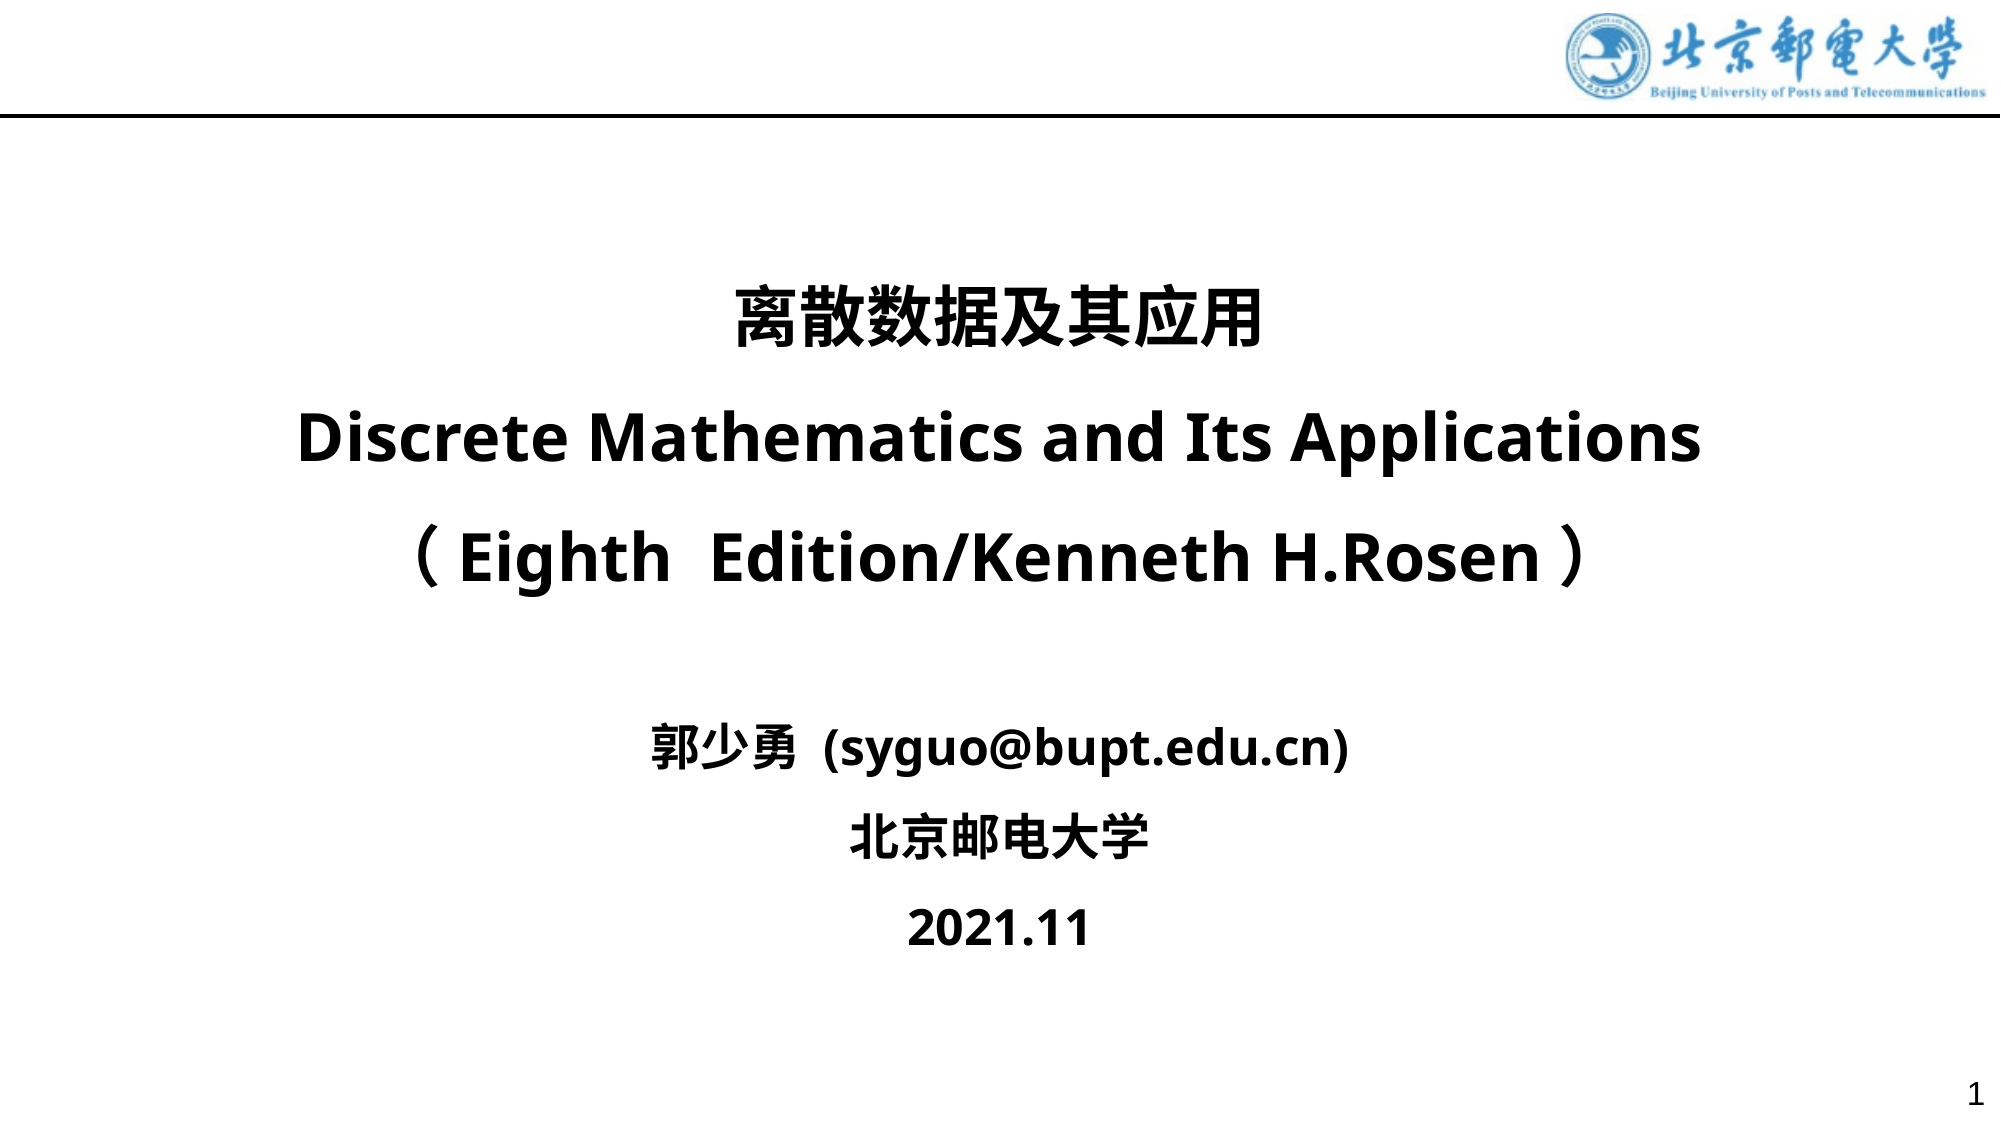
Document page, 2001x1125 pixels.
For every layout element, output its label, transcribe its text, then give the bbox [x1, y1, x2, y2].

picture [1565, 13, 1988, 101]
title 离散数据及其应用 Discrete Mathematics and Its Applications （Eighth Edition/Kenneth H.Rosen） 郭少勇 (syguo@bupt.edu.cn) 北京邮电大学 2021.11 [99, 149, 1900, 1043]
